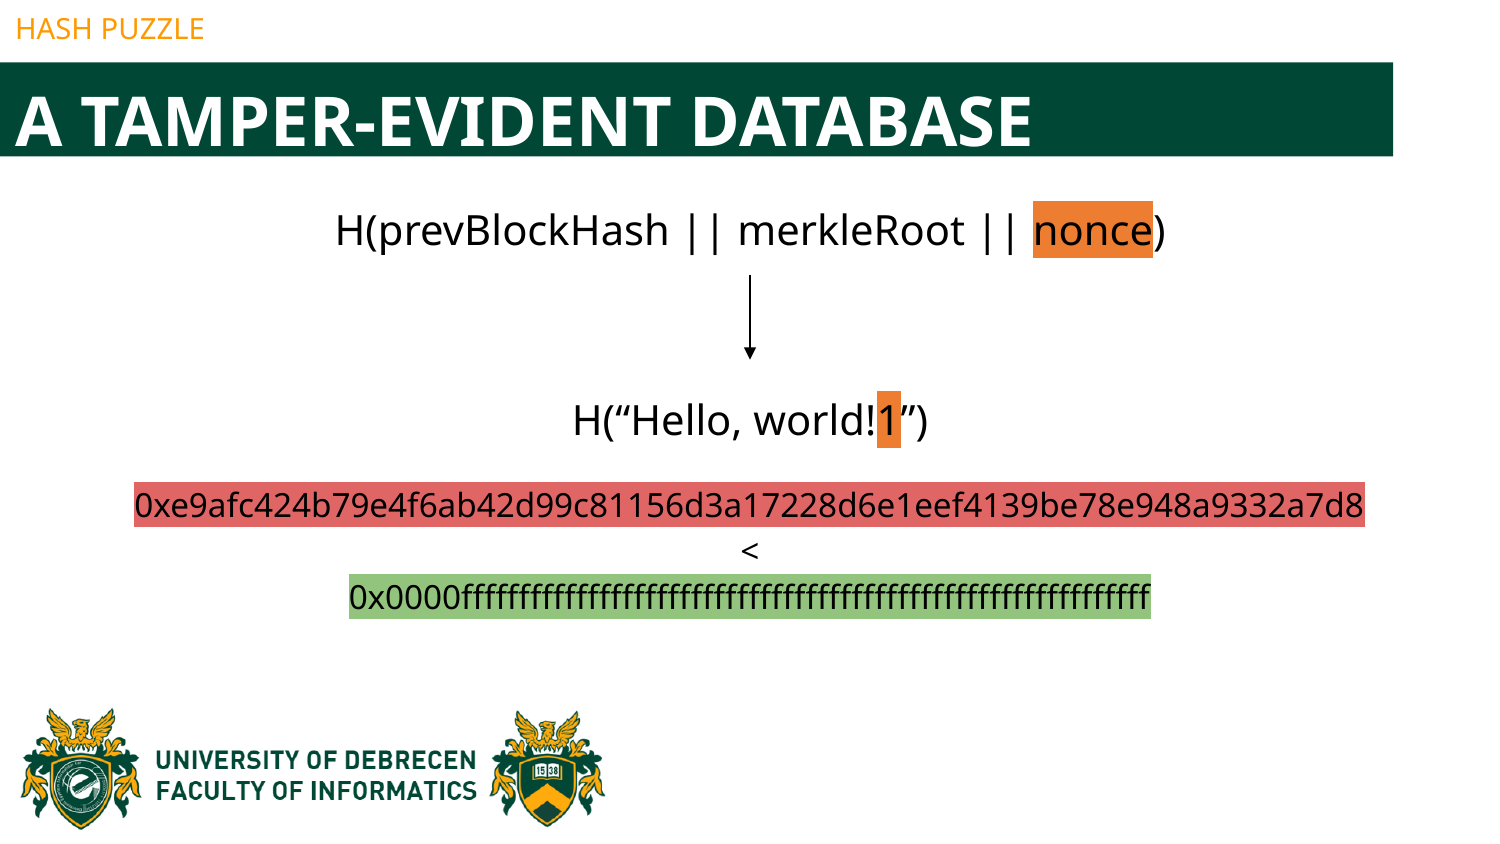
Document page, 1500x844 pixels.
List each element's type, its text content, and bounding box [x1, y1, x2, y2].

text_box 0xe9afc424b79e4f6ab42d99c81156d3a17228d6e1eef4139be78e948a9332a7d8 < 0x0000ffffffffffffffffffffffffffffffffffffffffffffffffffffffffffff [66, 188, 1434, 748]
title HASH PUZZLE [0, 0, 1394, 65]
picture [0, 0, 1500, 844]
text_box H(“Hello, world!1”) [198, 378, 1302, 465]
text_box H(prevBlockHash || merkleRoot || nonce) [198, 188, 1302, 275]
title A TAMPER-EVIDENT DATABASE [0, 65, 1394, 157]
